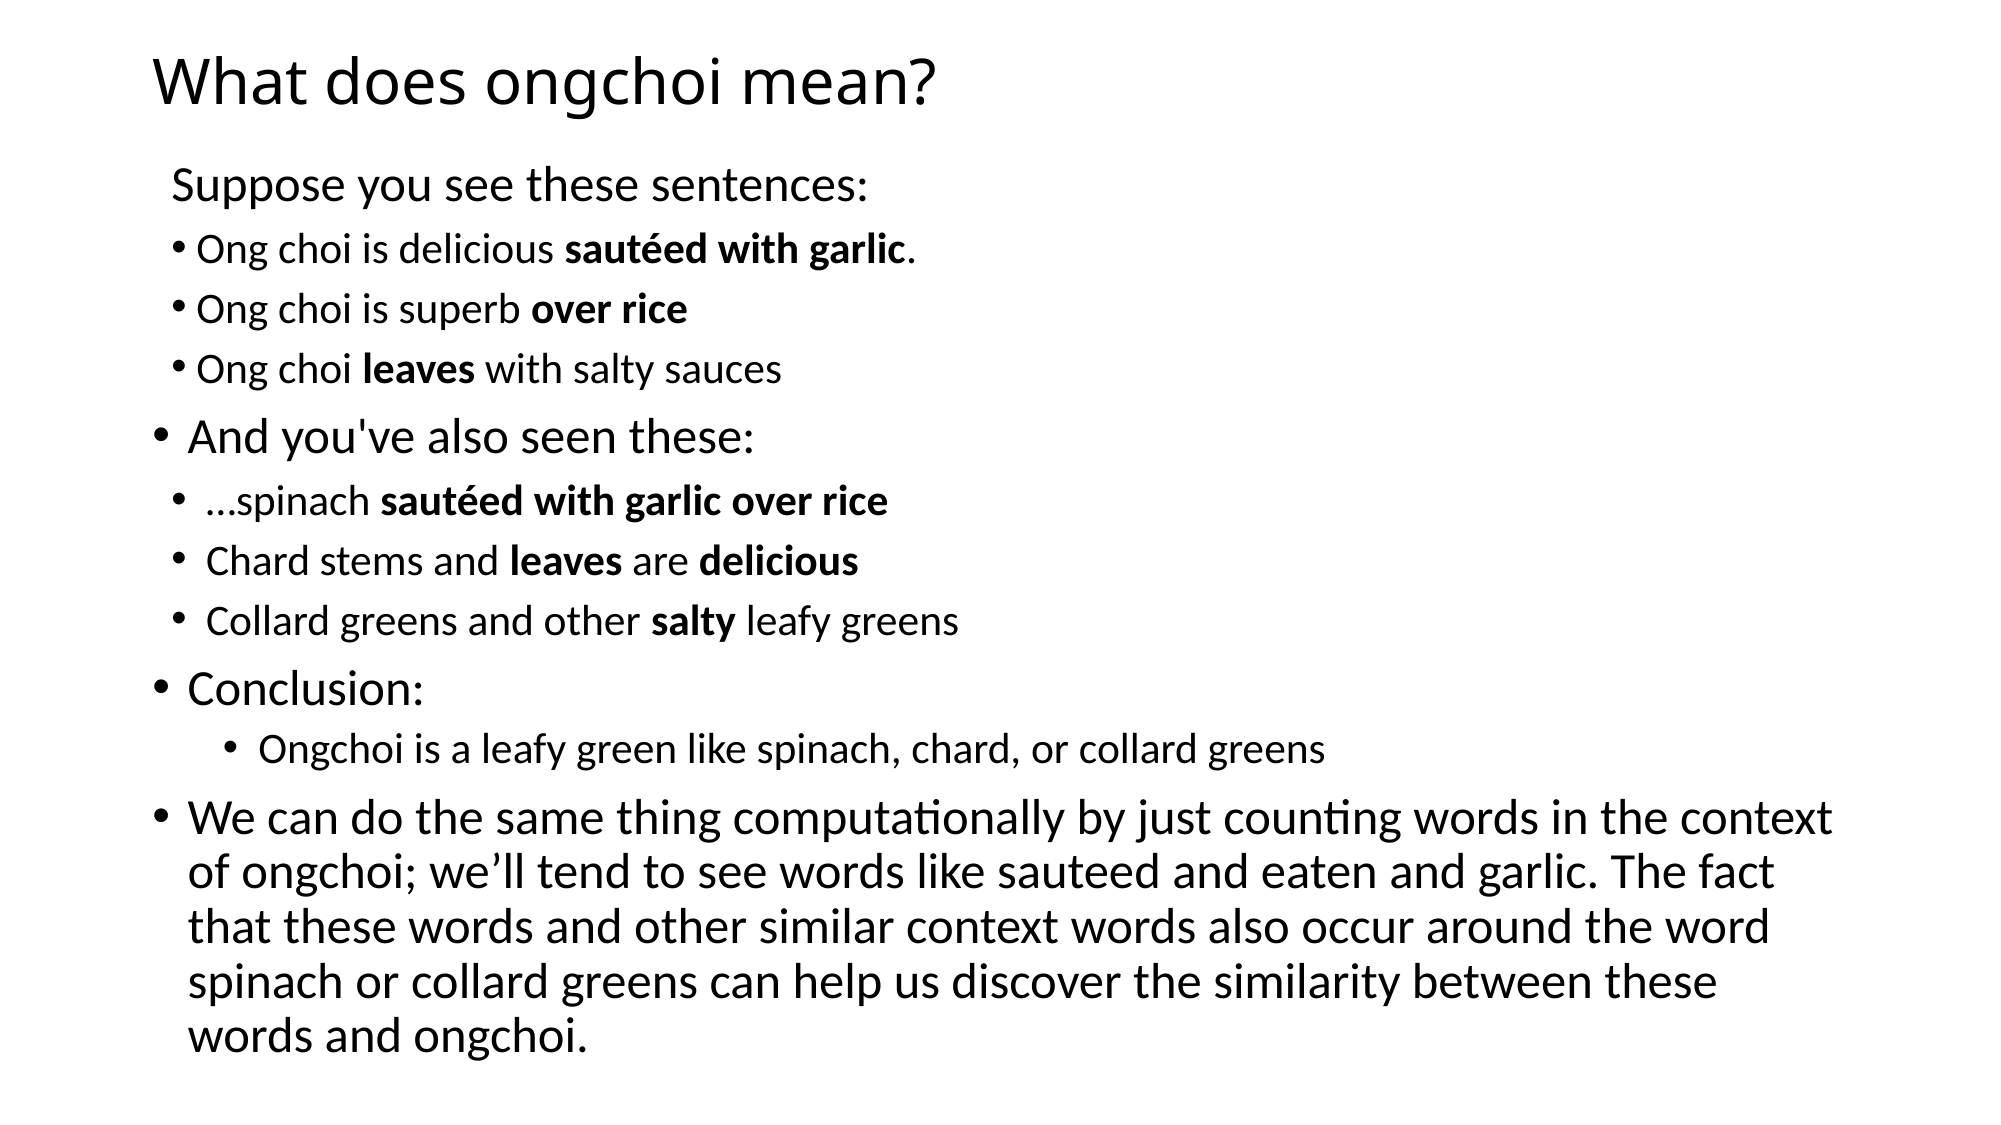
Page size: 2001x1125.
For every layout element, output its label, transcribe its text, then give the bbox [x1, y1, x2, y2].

title What does ongchoi mean? [137, 42, 1863, 126]
list Suppose you see these sentences: Ong choi is delicious sautéed with garlic. Ong choi is superb over rice Ong choi leaves with salty sauces And you've also seen these: …spinach sautéed with garlic over rice Chard stems and leaves are delicious Collard greens and other salty leafy greens Conclusion: Ongchoi is a leafy green like spinach, chard, or collard greens We can do the same thing computationally by just counting words in the context of ongchoi; we’ll tend to see words like sauteed and eaten and garlic. The fact that these words and other similar context words also occur around the word spinach or collard greens can help us discover the similarity between these words and ongchoi. [137, 149, 1863, 1081]
